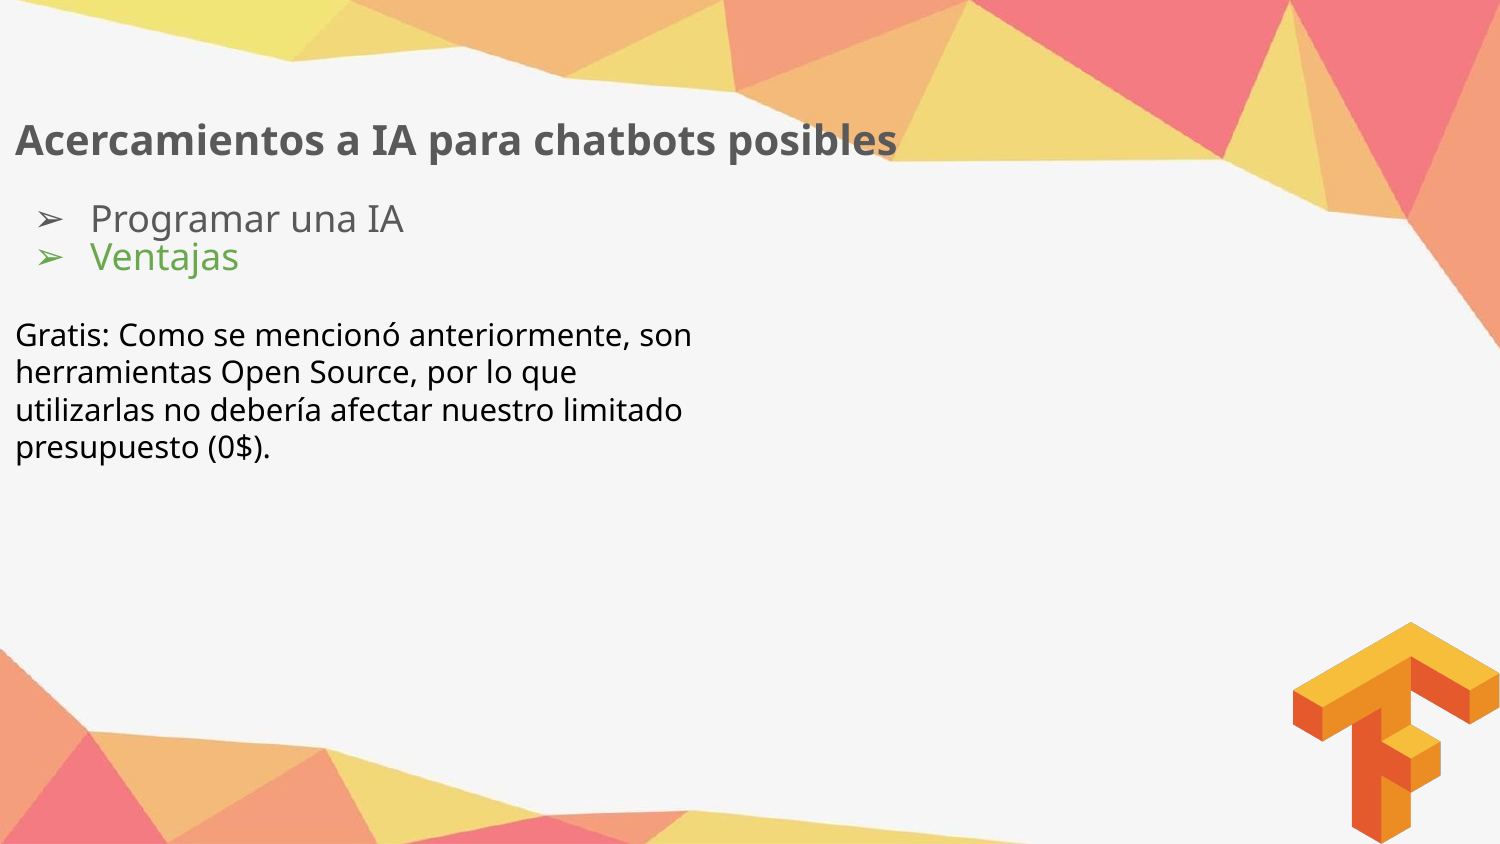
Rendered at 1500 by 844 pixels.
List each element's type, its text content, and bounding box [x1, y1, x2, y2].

text_box Acercamientos a IA para chatbots posibles [0, 99, 1012, 179]
text_box Ventajas Gratis: Como se mencionó anteriormente, son herramientas Open Source, por lo que utilizarlas no debería afectar nuestro limitado presupuesto (0$). [0, 217, 736, 480]
text_box Programar una IA [0, 179, 1415, 295]
picture [0, 0, 1500, 844]
